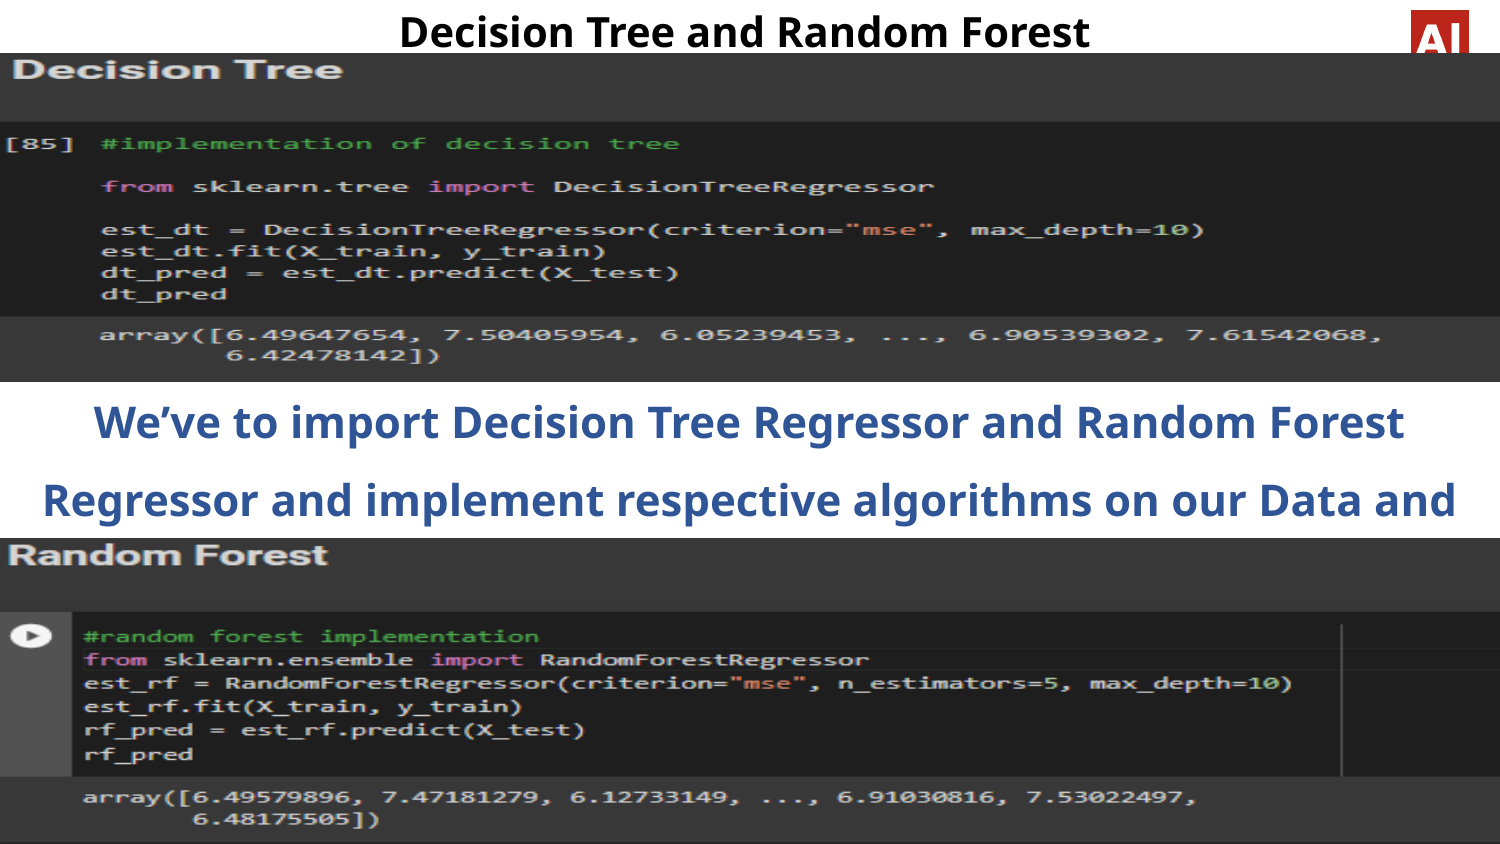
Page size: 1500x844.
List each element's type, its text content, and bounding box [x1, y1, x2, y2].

text_box We’ve to import Decision Tree Regressor and Random Forest Regressor and implement respective algorithms on our Data and evaluate results. [0, 389, 1500, 537]
text_box Decision Tree and Random Forest [0, 0, 1500, 52]
picture [0, 537, 1500, 844]
picture [0, 52, 1500, 382]
